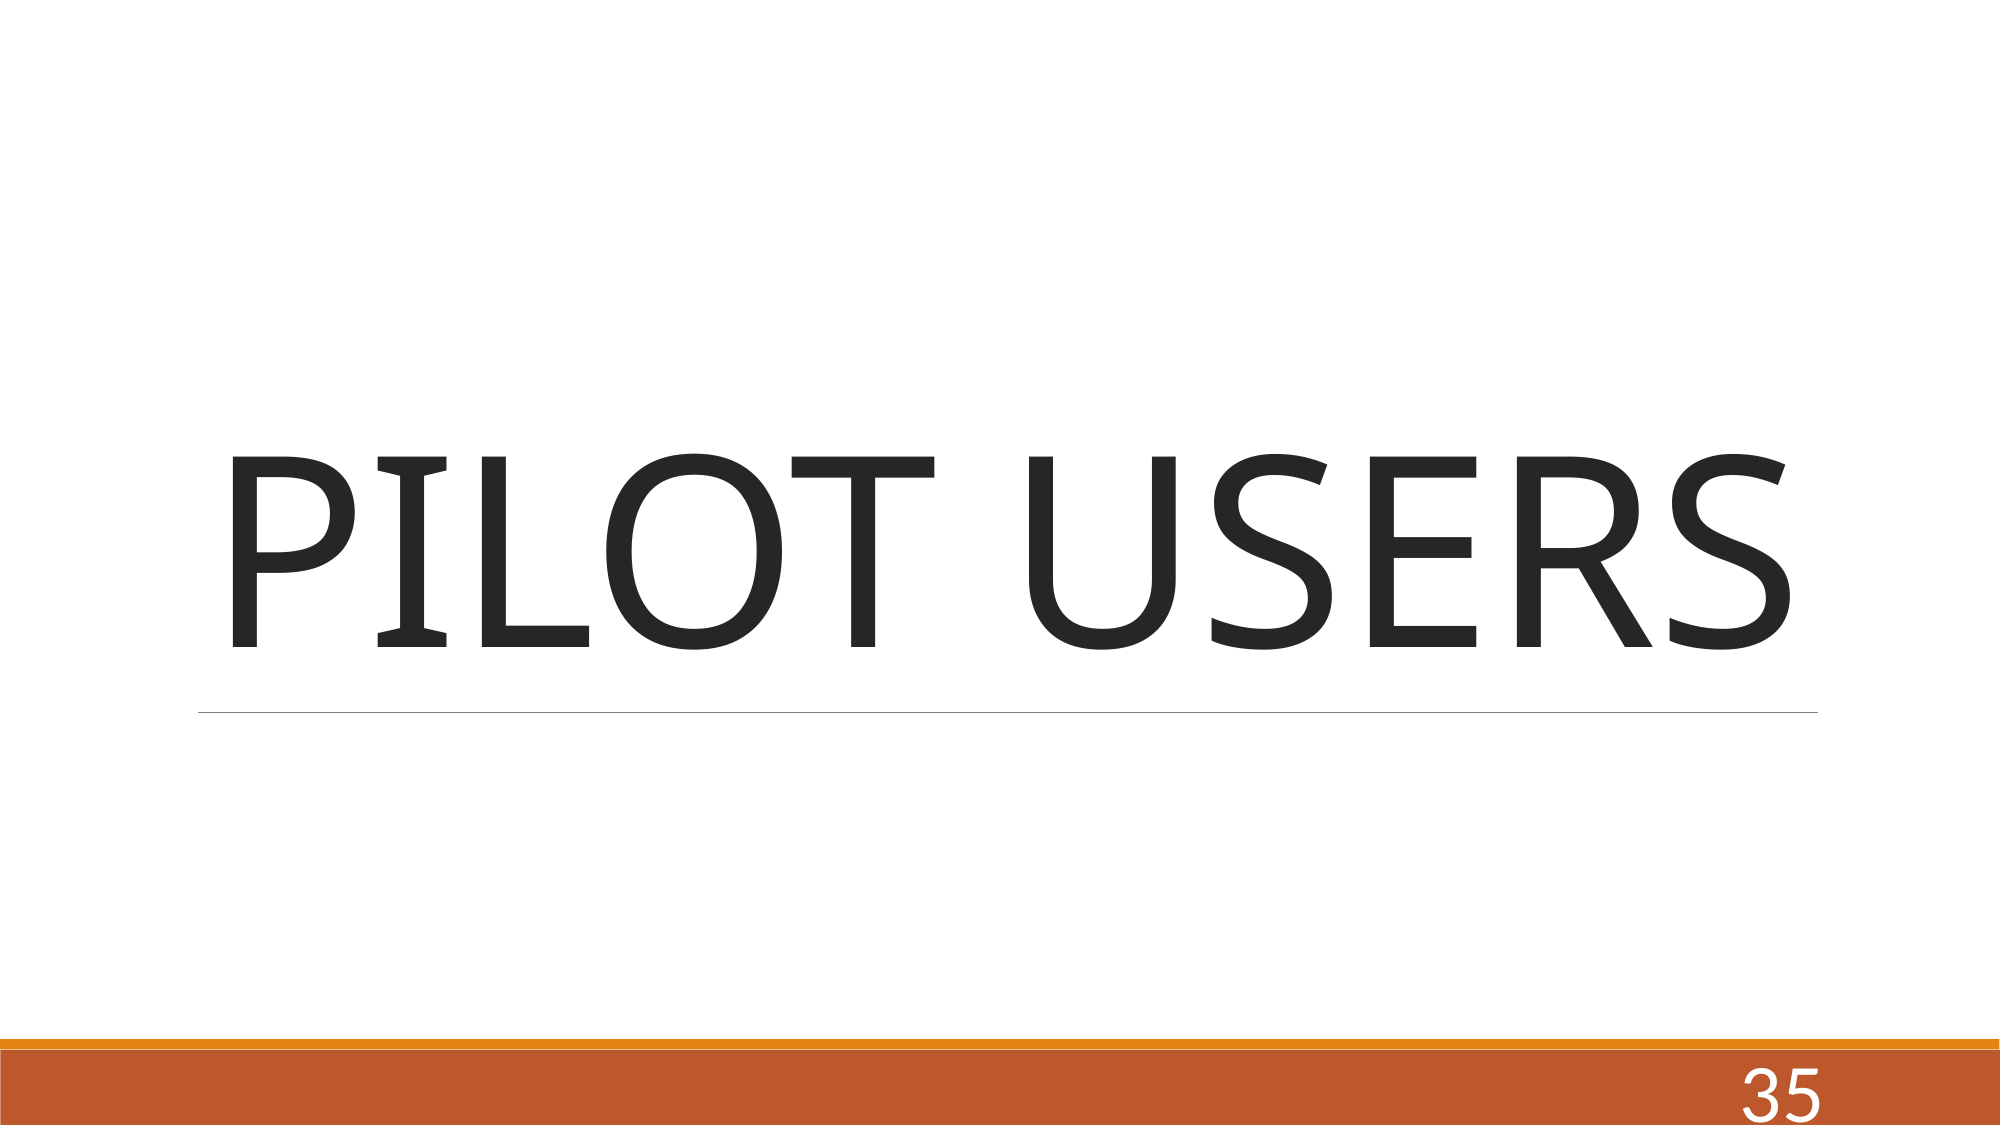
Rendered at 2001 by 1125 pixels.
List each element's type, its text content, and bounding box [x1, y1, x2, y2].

title PILOT USERS [180, 124, 1830, 710]
slide_number 35 [1624, 1059, 1840, 1120]
